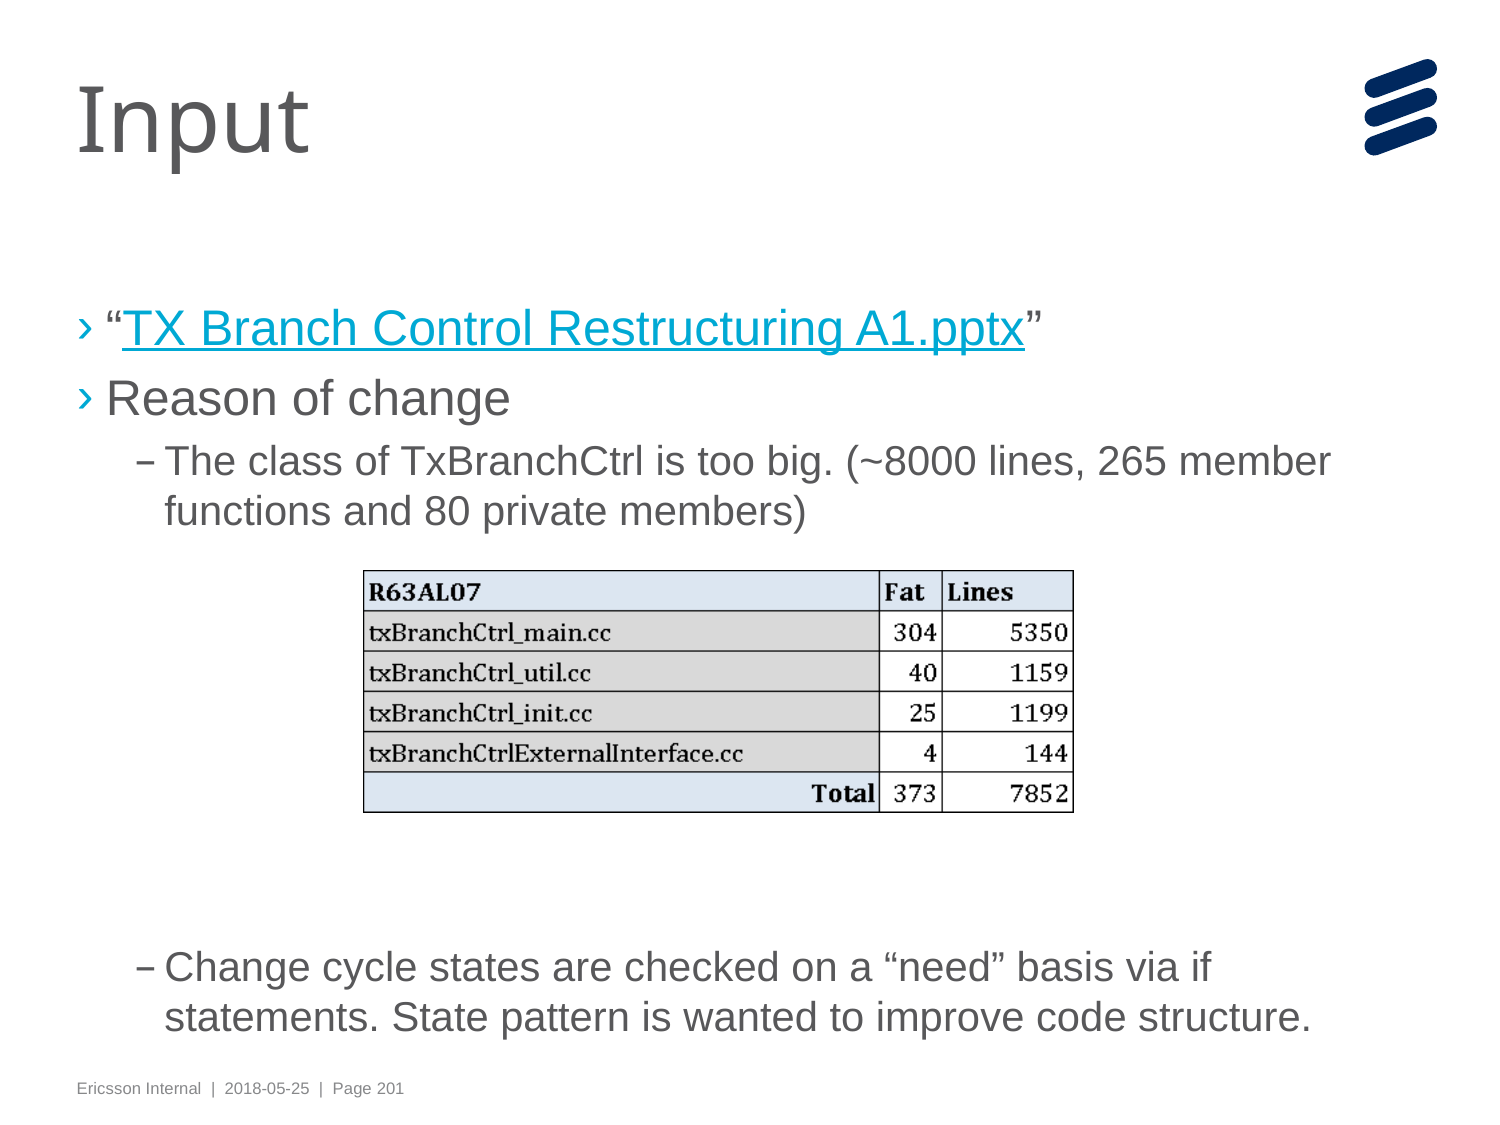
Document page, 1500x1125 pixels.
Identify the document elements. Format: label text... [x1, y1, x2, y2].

picture [363, 570, 1074, 813]
list “TX Branch Control Restructuring A1.pptx” Reason of change The class of TxBranchCtrl is too big. (~8000 lines, 265 member functions and 80 private members) Change cycle states are checked on a “need” basis via if statements. State pattern is wanted to improve code structure. [64, 295, 1436, 928]
title Input [64, 39, 1295, 218]
